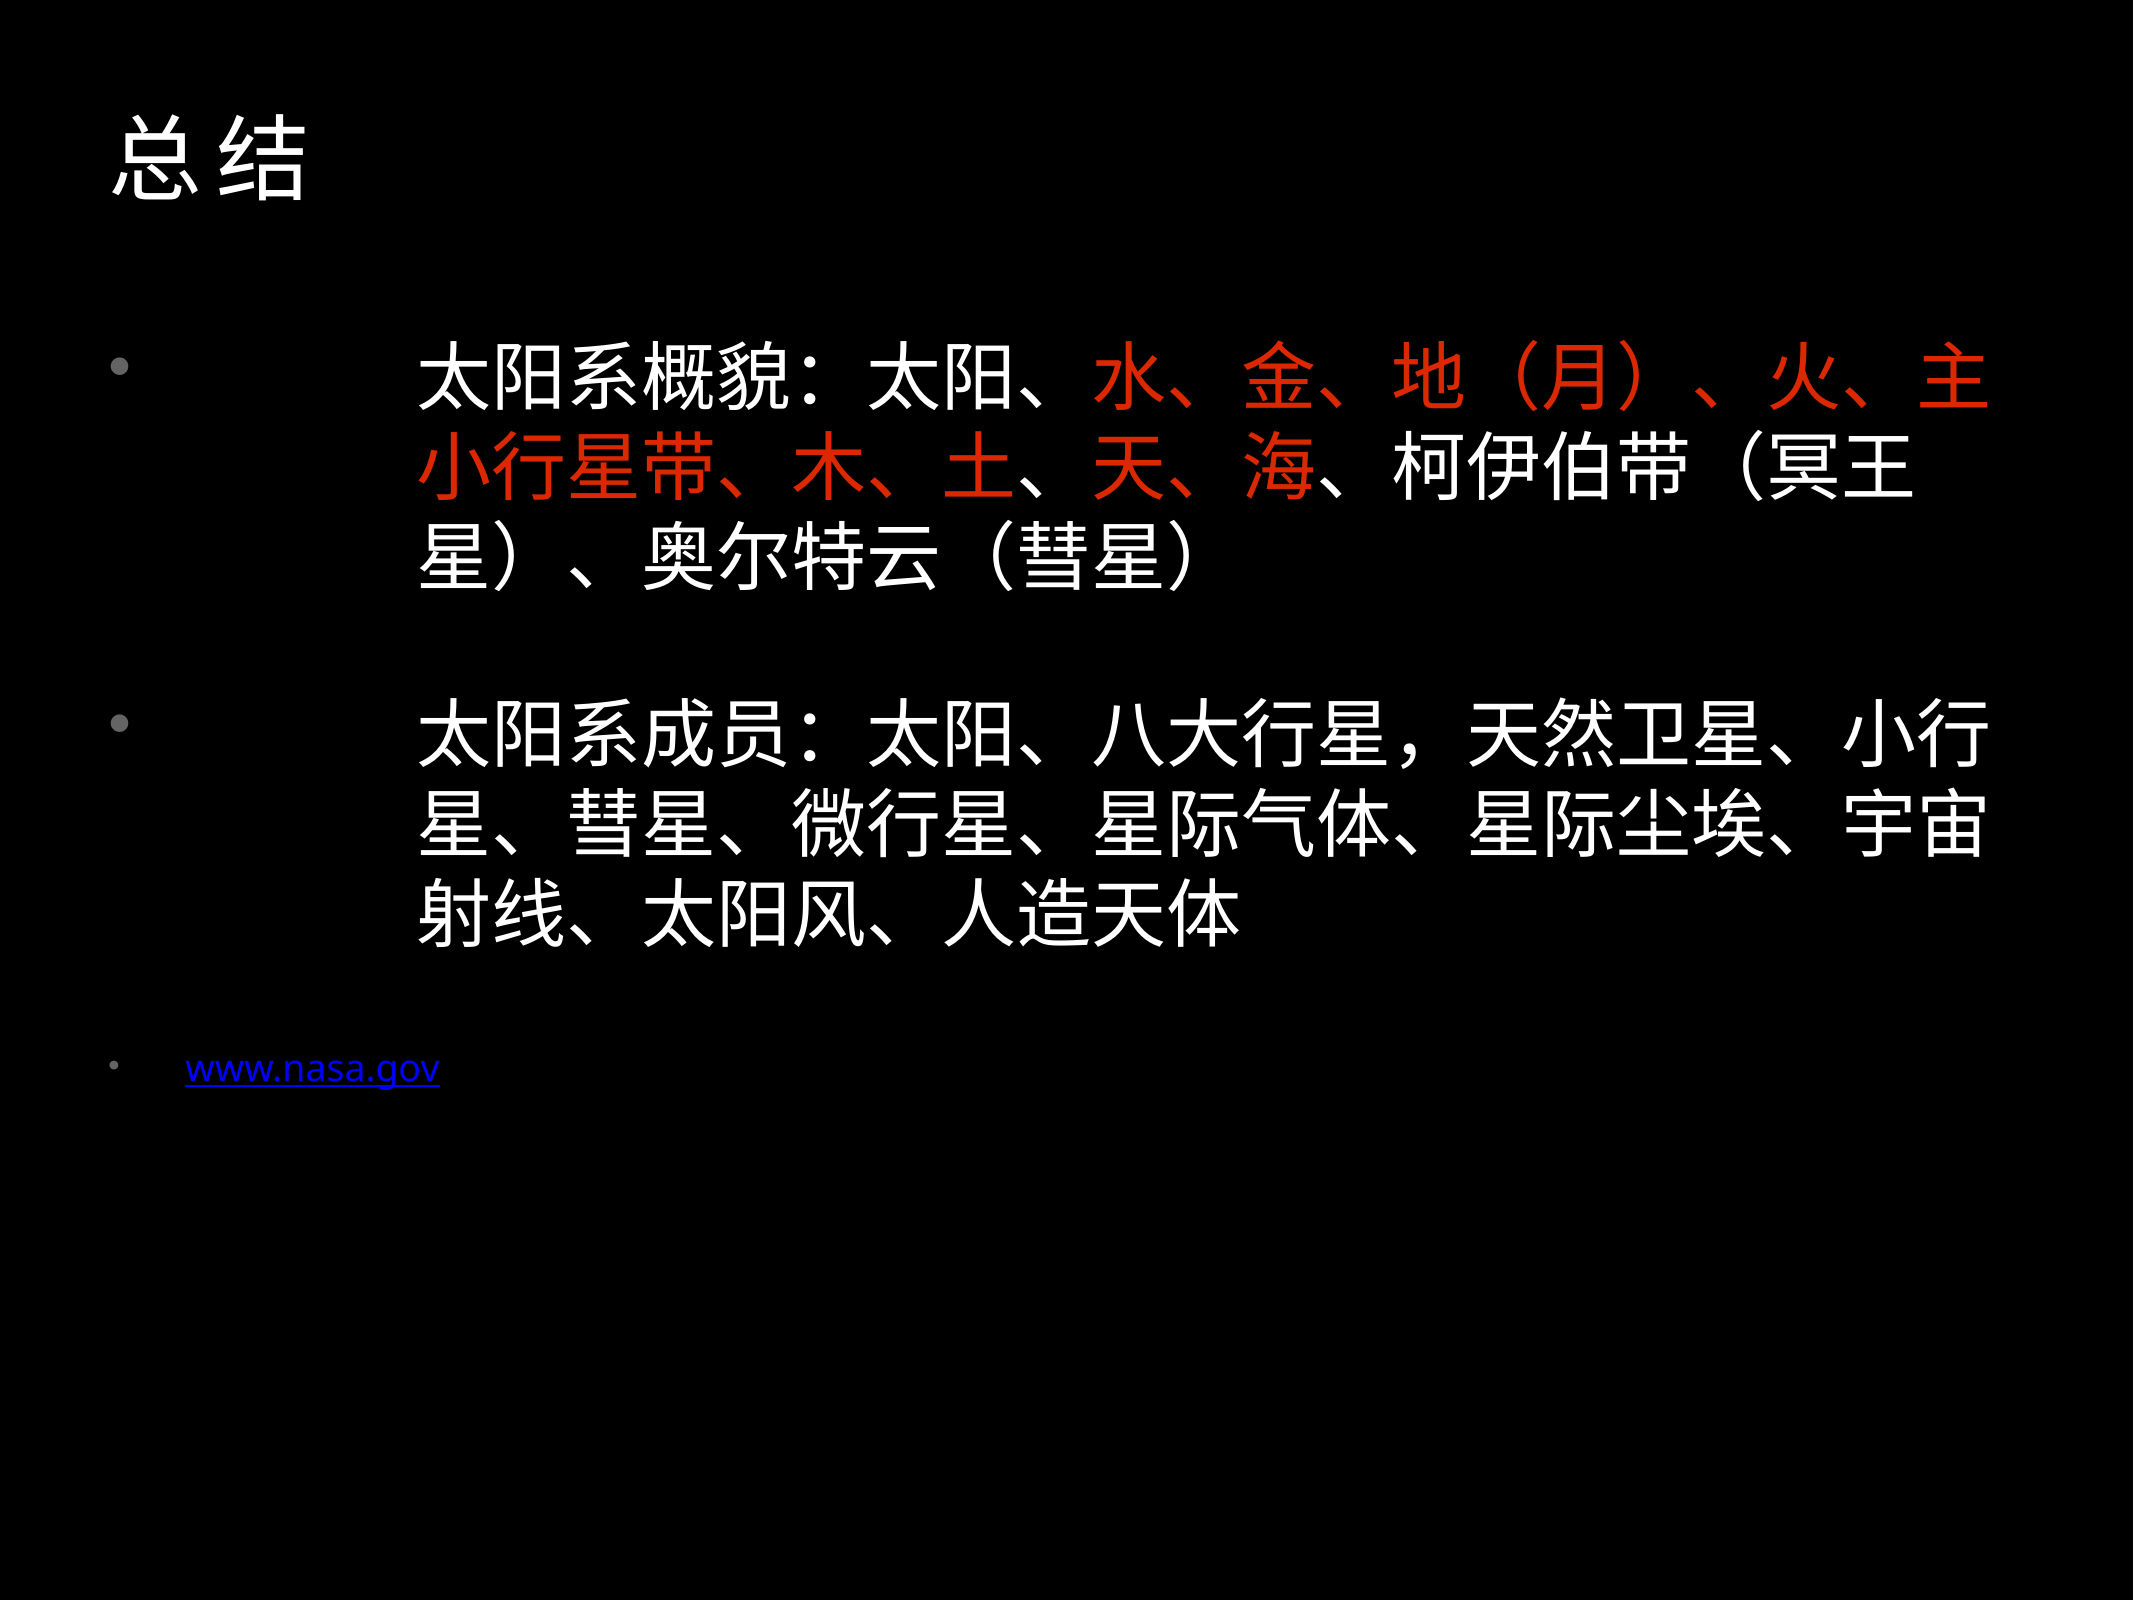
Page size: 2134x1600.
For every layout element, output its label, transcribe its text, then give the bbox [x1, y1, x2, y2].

title 总结 [107, 99, 2026, 328]
list 太阳系概貌：太阳、水、金、地（月）、火、主小行星带、木、土、天、海、柯伊伯带（冥王星）、奥尔特云（彗星） 太阳系成员：太阳、八大行星，天然卫星、小行星、彗星、微行星、星际气体、星际尘埃、宇宙射线、太阳风、人造天体 www.nasa.gov [107, 328, 2026, 1432]
